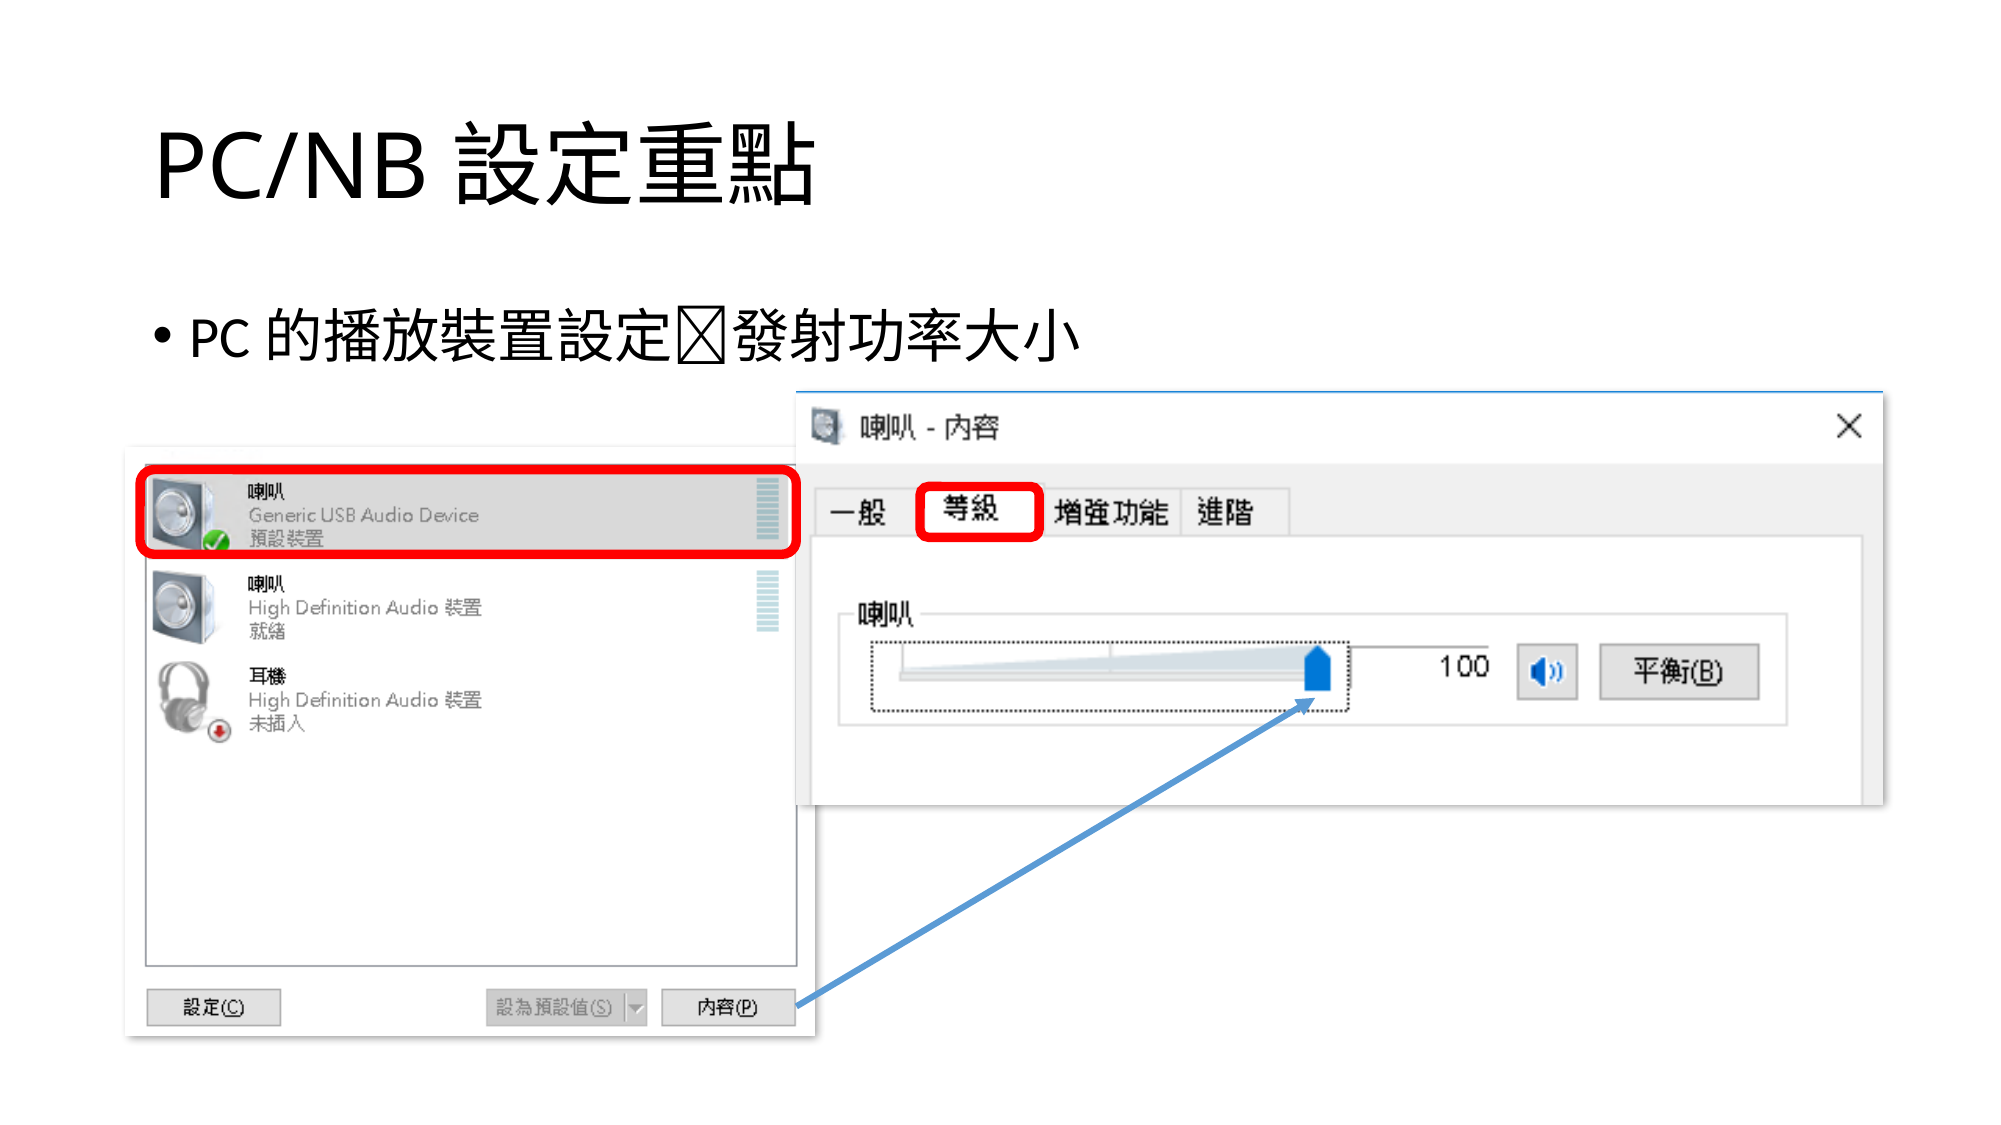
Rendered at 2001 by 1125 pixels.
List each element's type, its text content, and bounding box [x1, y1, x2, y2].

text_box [796, 697, 1316, 1007]
list PC的播放裝置設定發射功率大小 [815, 805, 1863, 1014]
picture [125, 391, 1884, 1036]
title PC/NB設定重點 [137, 59, 1863, 278]
list PC的播放裝置設定發射功率大小 [137, 299, 1863, 447]
